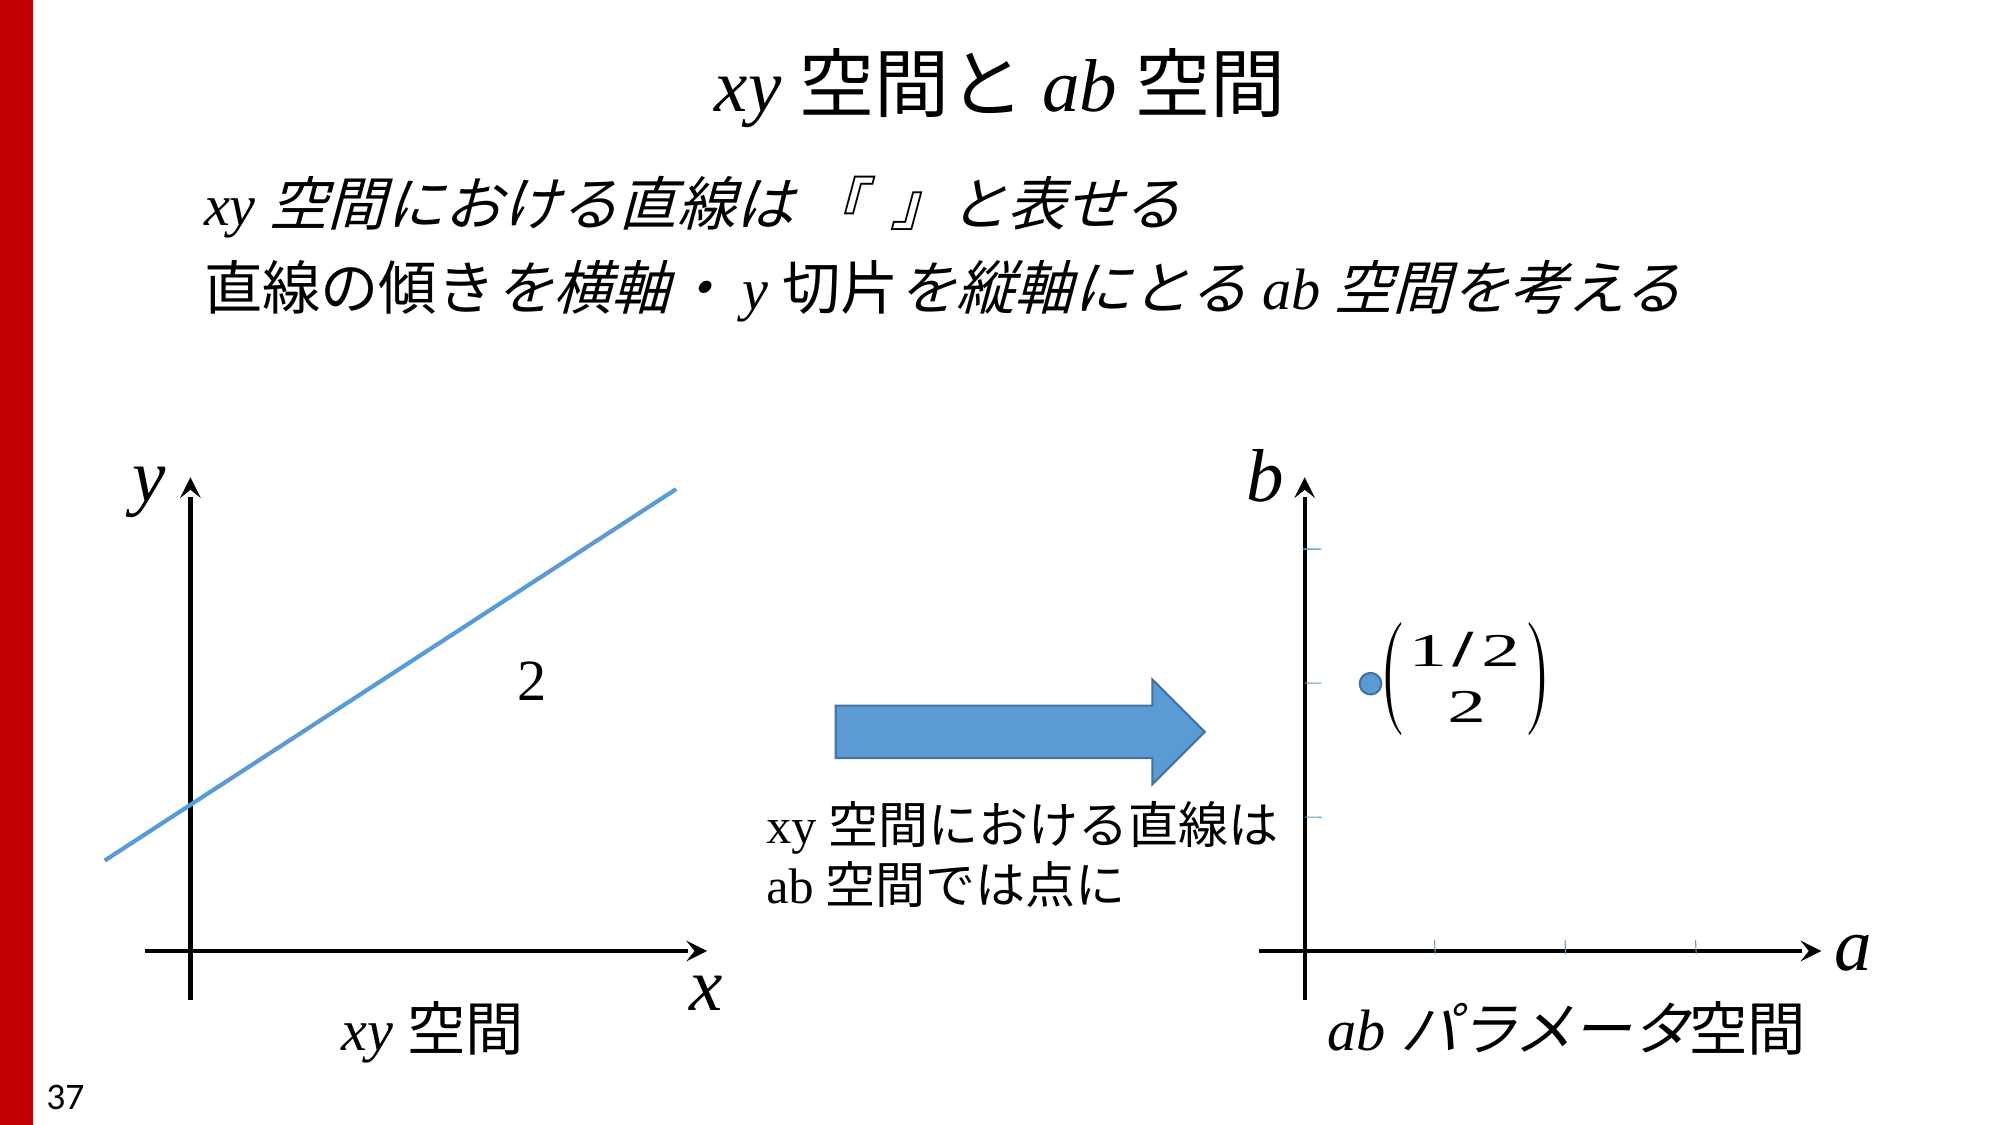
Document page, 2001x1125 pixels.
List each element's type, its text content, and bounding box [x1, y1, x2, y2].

text_box xy空間における直線は ab空間では点に [751, 786, 1294, 922]
text_box y [117, 418, 181, 489]
slide_number 37 [31, 1064, 482, 1125]
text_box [104, 489, 677, 861]
text_box [834, 677, 1207, 786]
text_box x [674, 928, 738, 1034]
text_box [1358, 671, 1383, 696]
text_box a [1819, 887, 1887, 993]
text_box abパラメータ空間 [1312, 984, 1821, 1070]
text_box b [1231, 418, 1299, 524]
title xy空間とab空間 [105, 26, 1912, 147]
text_box xy空間 [326, 984, 539, 1070]
